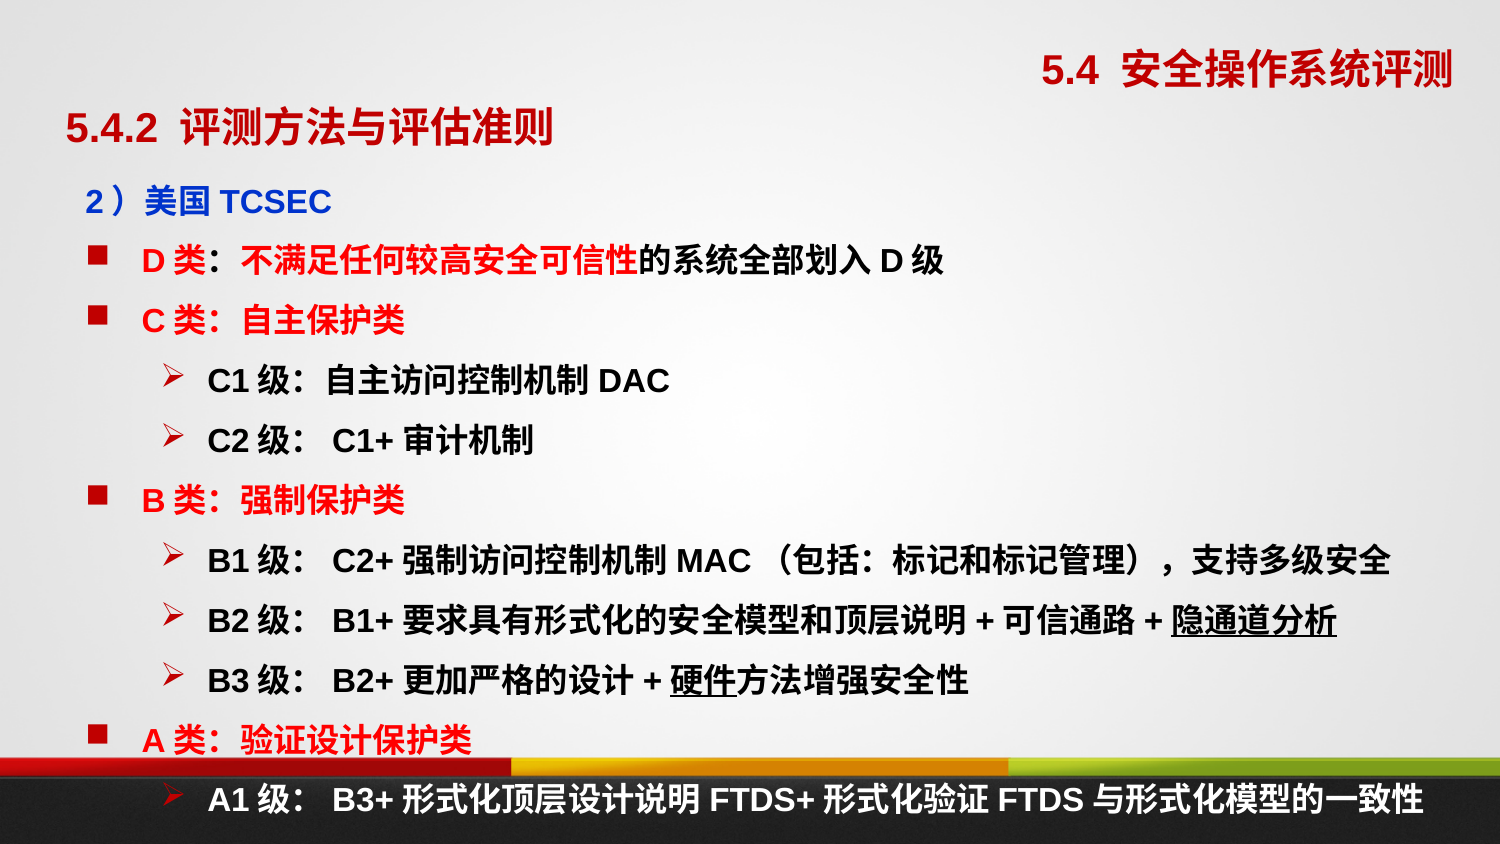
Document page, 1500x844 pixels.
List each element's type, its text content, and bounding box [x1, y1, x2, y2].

text_box 5.4 安全操作系统评测 [1019, 35, 1477, 94]
picture [0, 0, 1500, 844]
list 2）美国TCSEC D类：不满足任何较高安全可信性的系统全部划入D级 C类：自主保护类 C1级：自主访问控制机制DAC C2级：C1+审计机制 B类：强制保护类 B1级：C2+强制访问控制机制MAC（包括：标记和标记管理），支持多级安全 B2级：B1+要求具有形式化的安全模型和顶层说明+可信通路+隐通道分析 B3级：B2+更加严格的设计+硬件方法增强安全性 A类：验证设计保护类 A1级：B3+形式化顶层设计说明FTDS+形式化验证FTDS与形式化模型的一致性 [70, 152, 1495, 762]
text_box 5.4.2 评测方法与评估准则 [46, 93, 575, 153]
